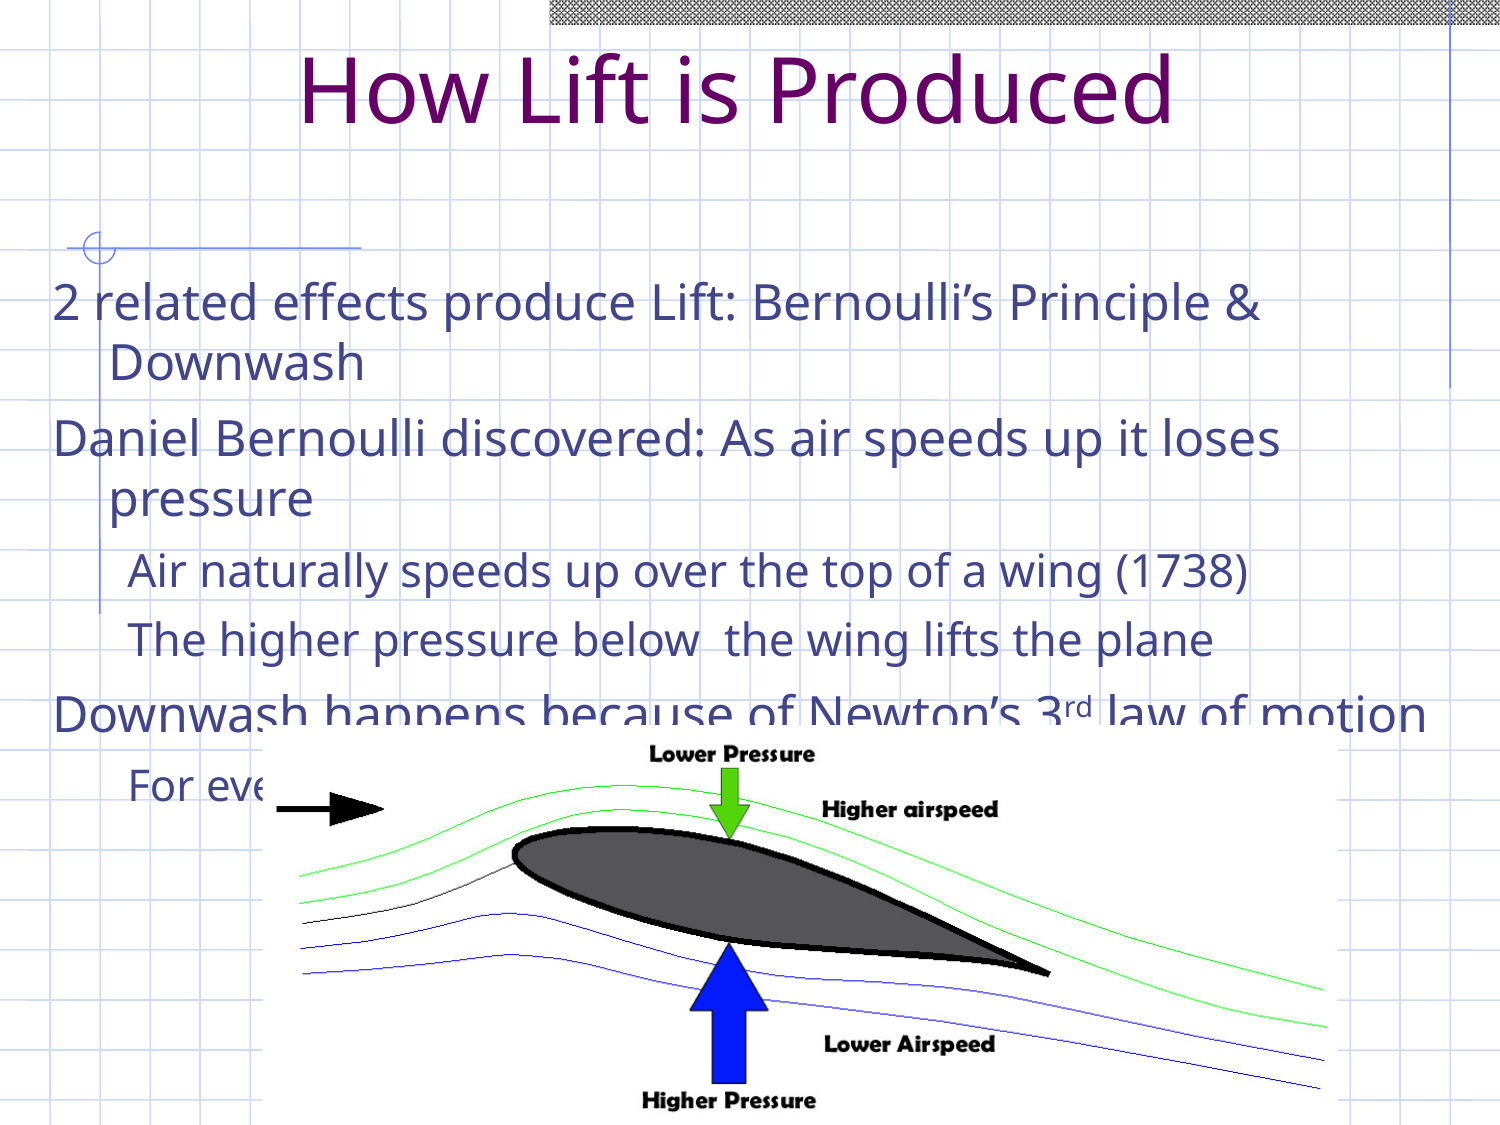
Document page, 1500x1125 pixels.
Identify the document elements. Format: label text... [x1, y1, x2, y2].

picture [1451, 0, 1500, 25]
list 2 related effects produce Lift: Bernoulli’s Principle & Downwash Daniel Bernoulli discovered: As air speeds up it loses pressure Air naturally speeds up over the top of a wing (1738) The higher pressure below the wing lifts the plane Downwash happens because of Newton’s 3rd law of motion For every action there is an equal and opposite reaction [37, 262, 1475, 938]
picture [262, 724, 1338, 1125]
picture [549, 0, 1449, 25]
title How Lift is Produced [99, 50, 1375, 150]
